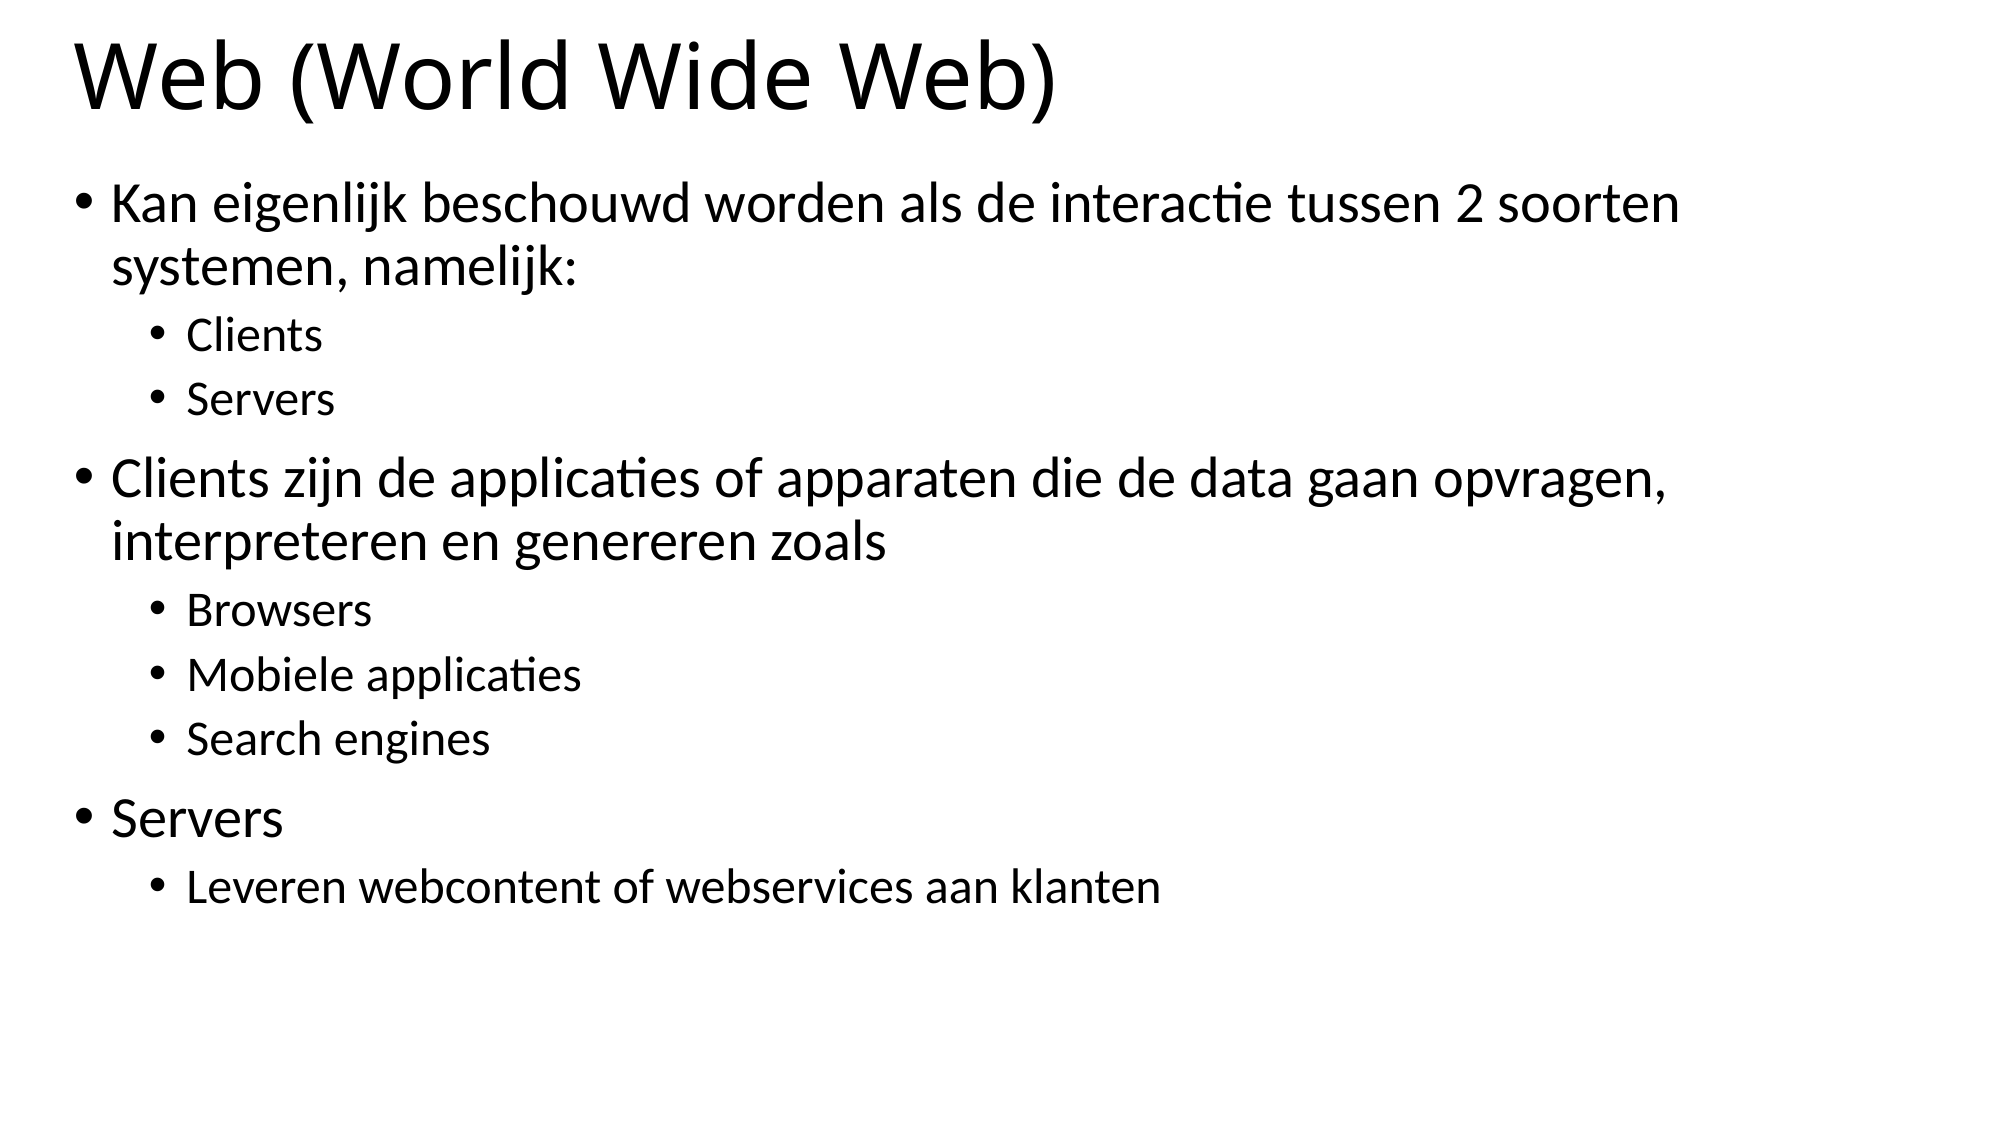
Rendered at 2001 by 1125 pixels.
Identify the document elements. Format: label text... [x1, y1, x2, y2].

list Kan eigenlijk beschouwd worden als de interactie tussen 2 soorten systemen, namelijk: Clients Servers Clients zijn de applicaties of apparaten die de data gaan opvragen, interpreteren en genereren zoals Browsers Mobiele applicaties Search engines Servers Leveren webcontent of webservices aan klanten [58, 164, 1935, 1091]
title Web (World Wide Web) [58, 14, 1838, 146]
